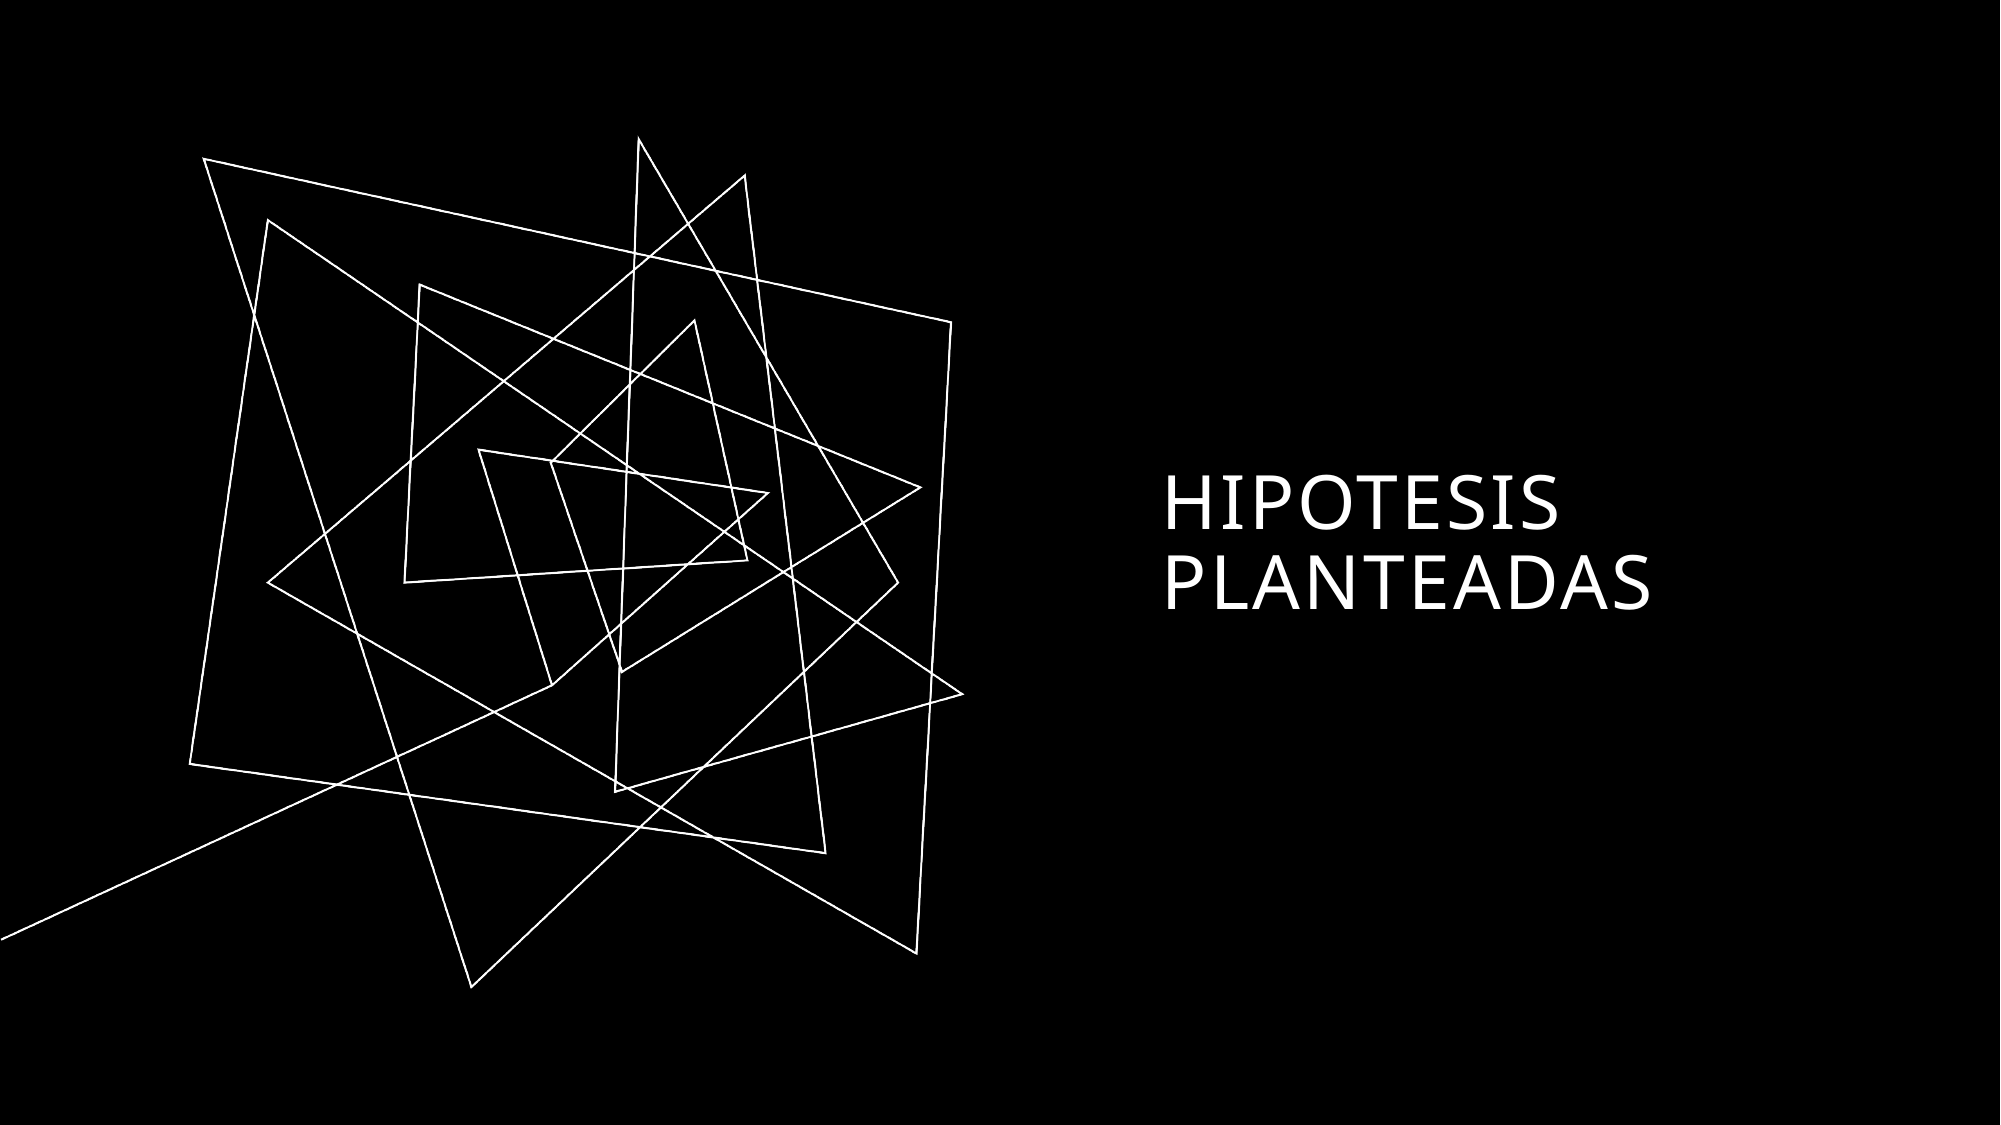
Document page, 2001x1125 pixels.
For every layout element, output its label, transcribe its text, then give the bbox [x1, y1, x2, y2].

picture [0, 135, 965, 989]
title Hipotesis planteadas [1146, 66, 1833, 634]
